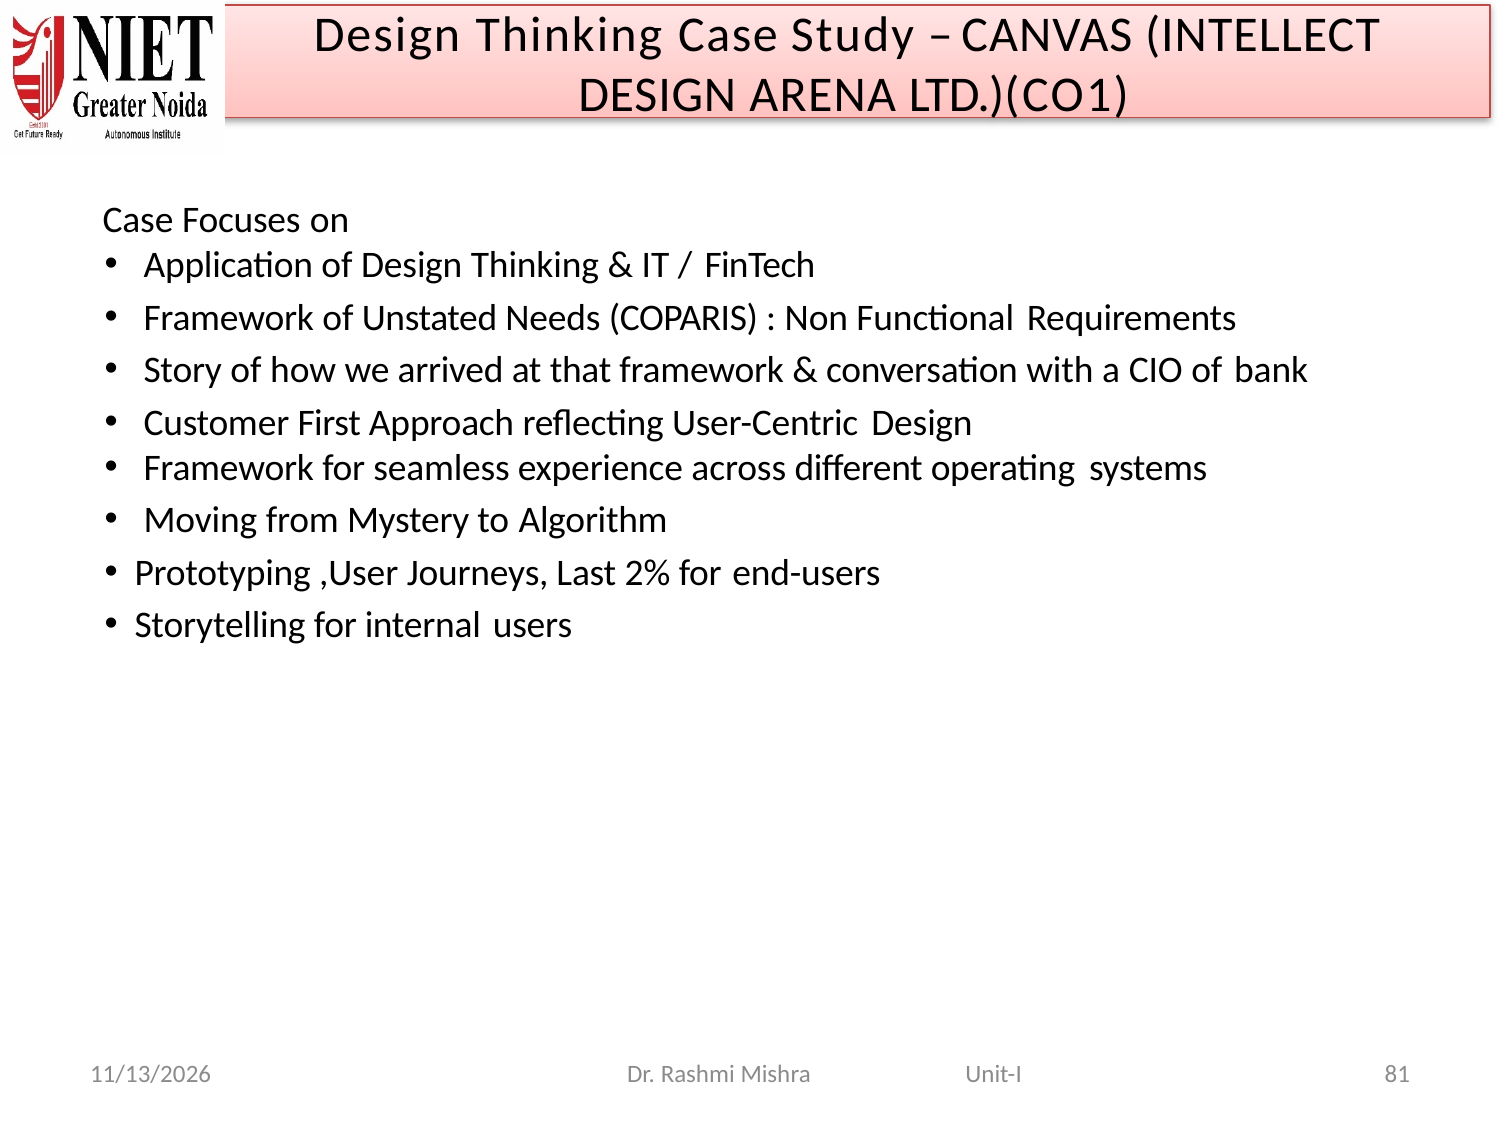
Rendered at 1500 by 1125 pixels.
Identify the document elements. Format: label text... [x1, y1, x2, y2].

text_box Design Thinking Case Study – CANVAS (INTELLECT DESIGN ARENA LTD.)(CO1) [228, 4, 1491, 118]
slide_number 81 [1074, 1042, 1425, 1103]
footer Dr. Rashmi Mishra Unit-I [412, 1042, 1074, 1103]
list Case Focuses on Application of Design Thinking & IT / FinTech Framework of Unstated Needs (COPARIS) : Non Functional Requirements Story of how we arrived at that framework & conversation with a CIO of bank Customer First Approach reflecting User-Centric Design Framework for seamless experience across different operating systems Moving from Mystery to Algorithm Prototyping ,User Journeys, Last 2% for end-users Storytelling for internal users [87, 187, 1438, 930]
picture [0, 0, 226, 156]
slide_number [75, 1042, 412, 1103]
